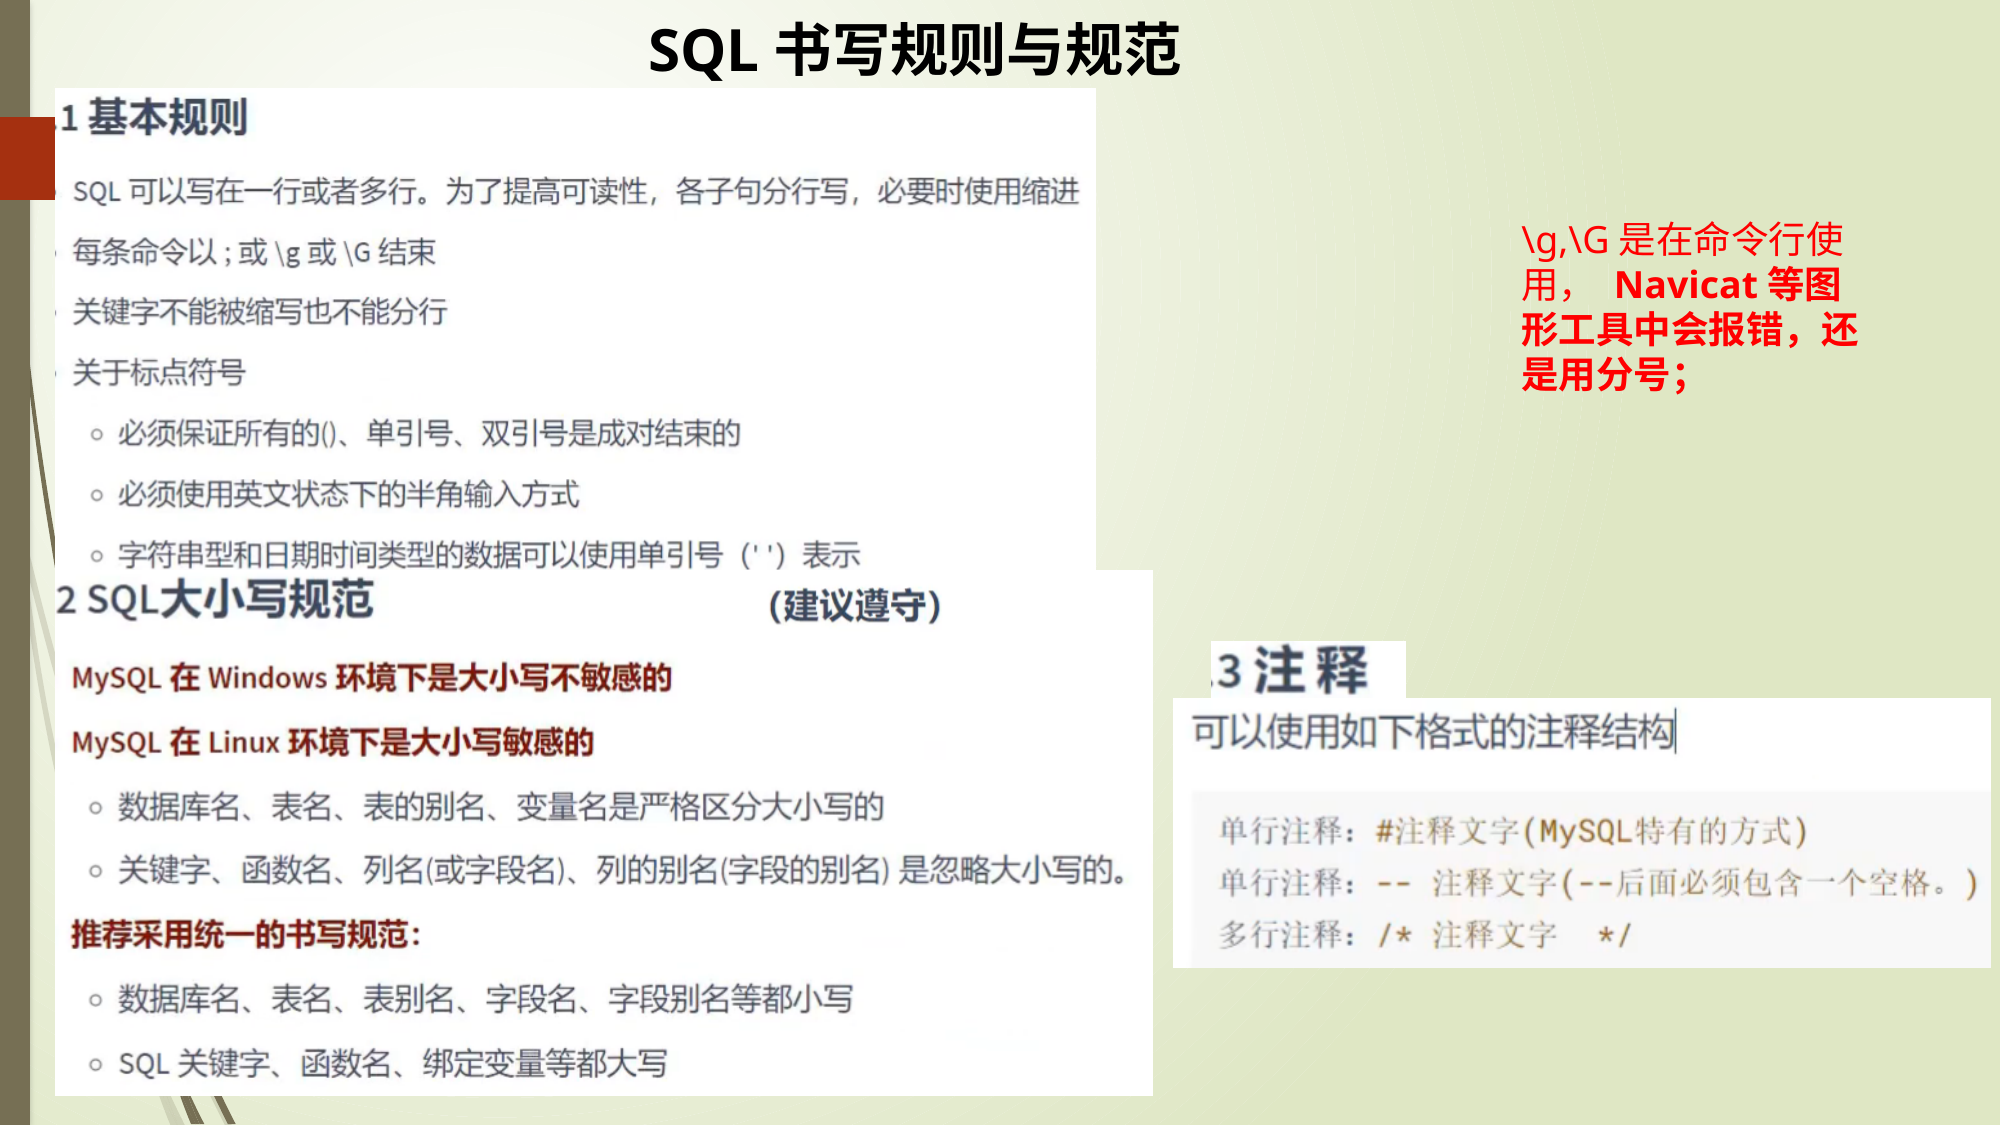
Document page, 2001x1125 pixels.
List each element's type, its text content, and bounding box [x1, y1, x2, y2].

picture [1172, 641, 1991, 968]
text_box \g,\G是在命令行使用， Navicat等图形工具中会报错，还是用分号； [1506, 208, 1893, 404]
text_box SQL书写规则与规范 [633, 5, 1342, 91]
picture [54, 88, 1154, 1097]
